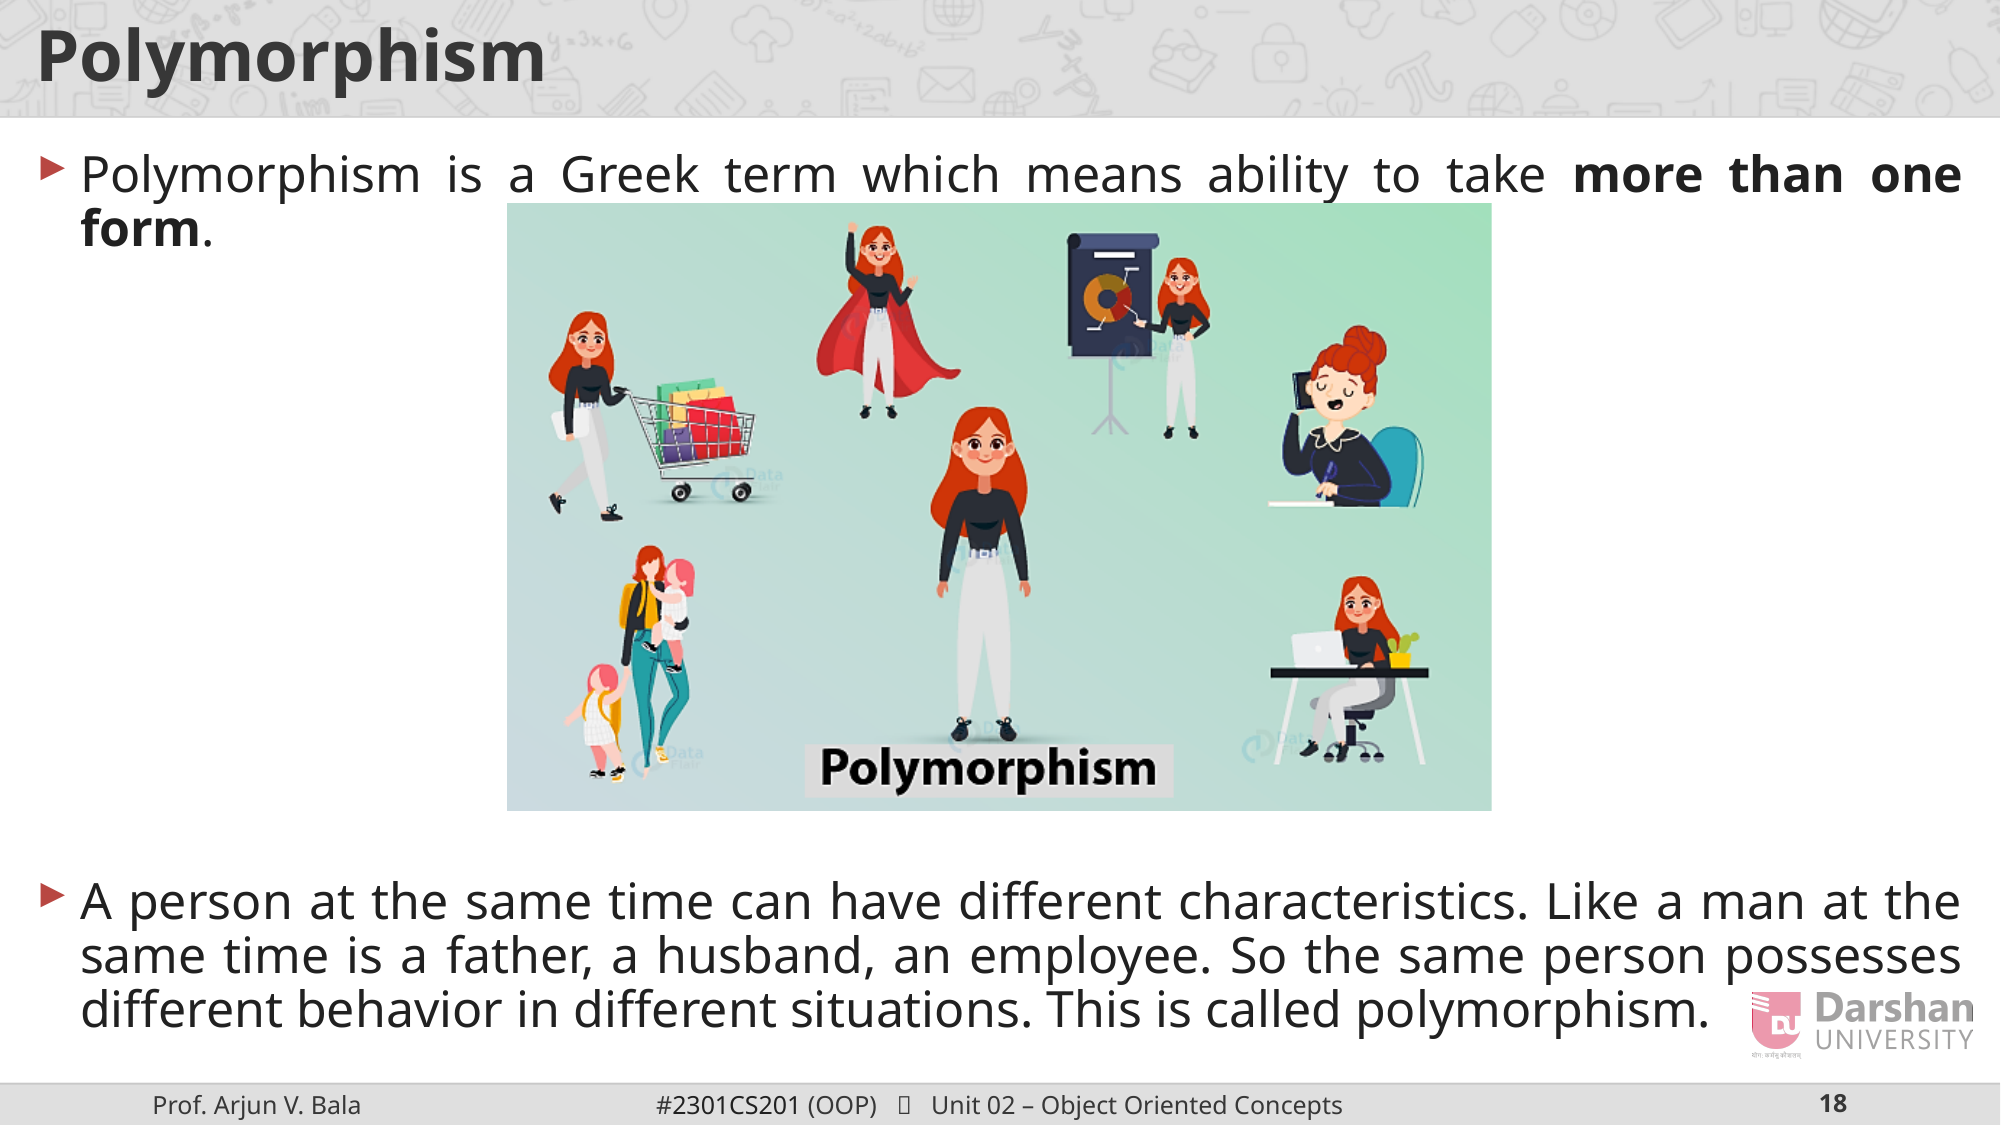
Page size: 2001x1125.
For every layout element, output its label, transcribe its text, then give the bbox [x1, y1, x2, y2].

list Polymorphism is a Greek term which means ability to take more than one form. A person at the same time can have different characteristics. Like a man at the same time is a father, a husband, an employee. So the same person possesses different behavior in different situations. This is called polymorphism. [21, 141, 1979, 1059]
title Polymorphism [0, 0, 2000, 117]
picture [507, 203, 1492, 811]
